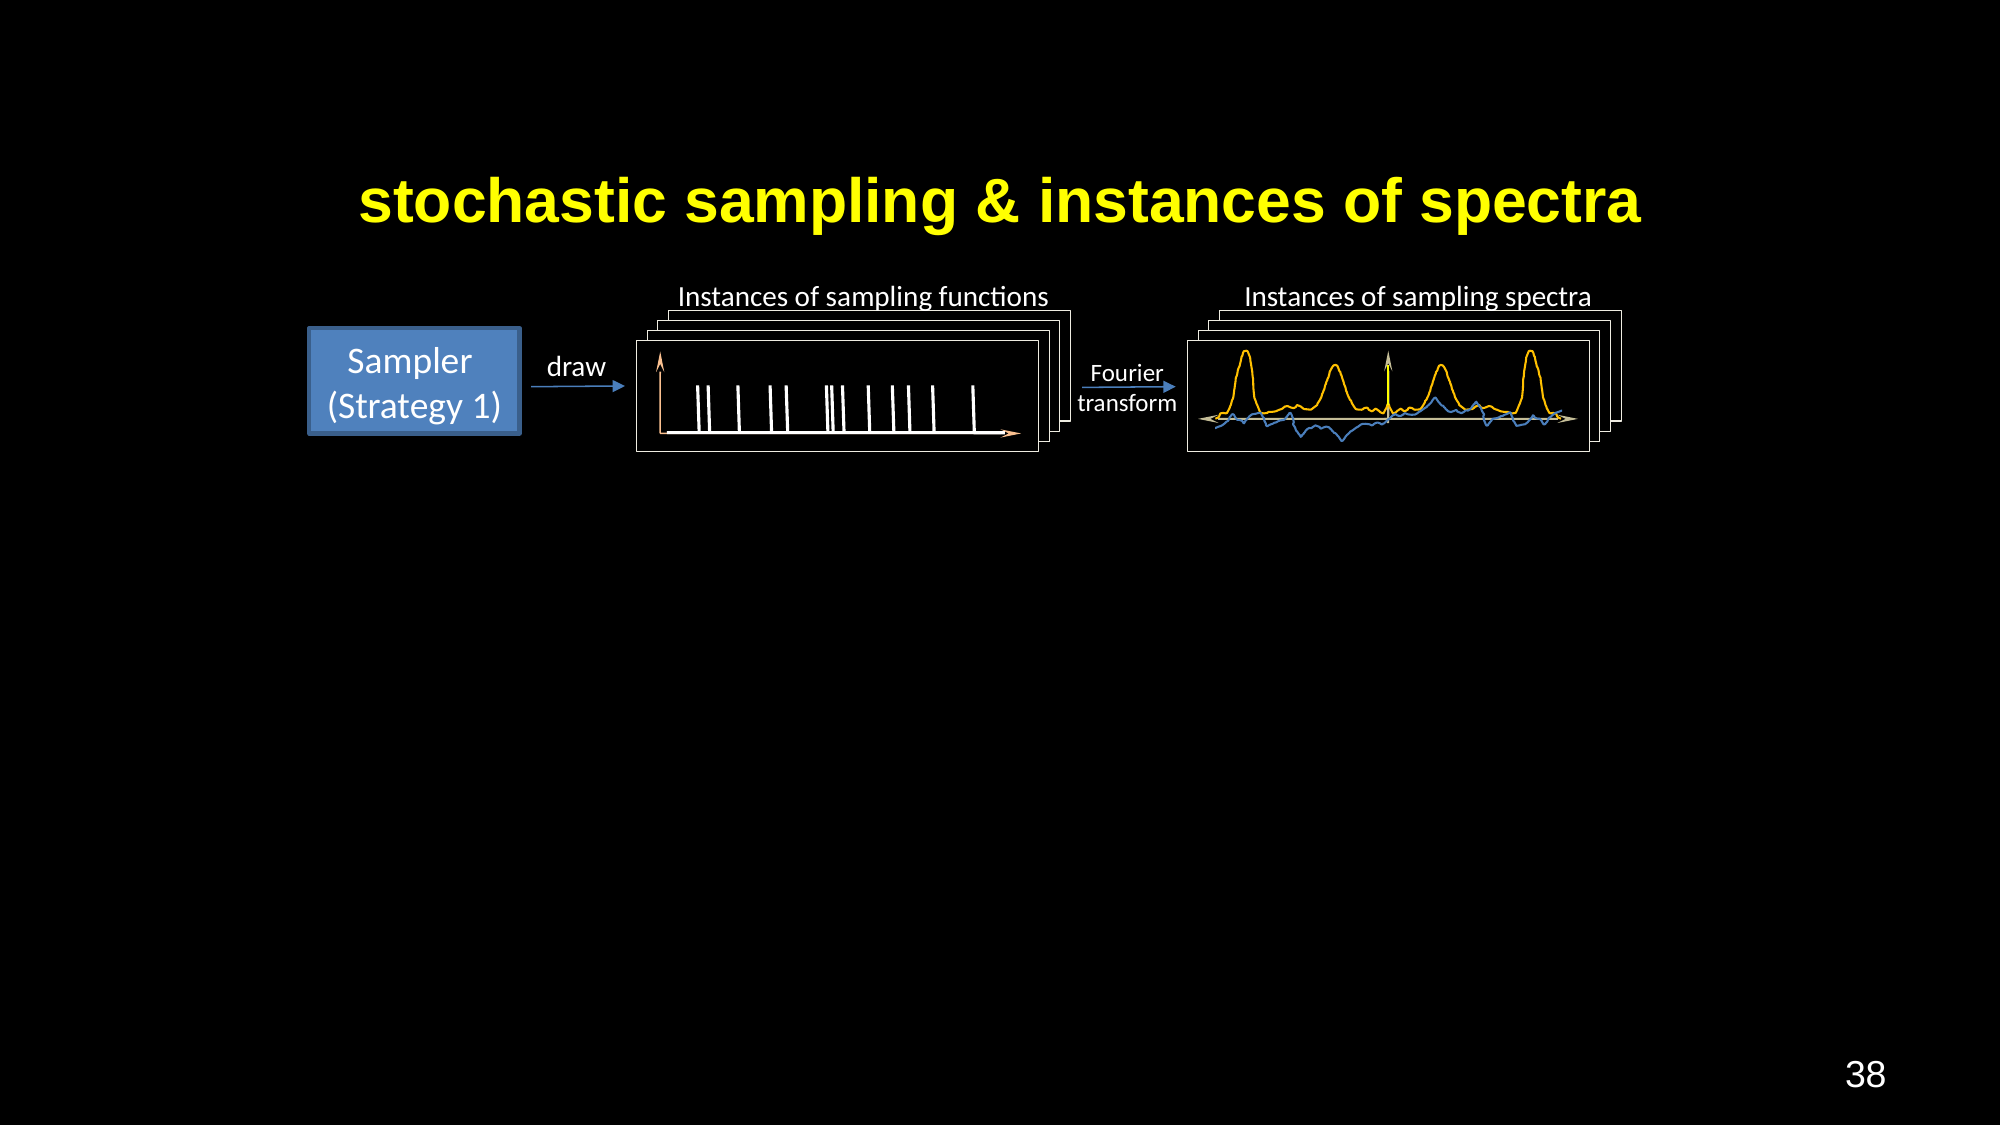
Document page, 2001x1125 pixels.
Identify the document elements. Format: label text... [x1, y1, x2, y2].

text_box Sampler (Strategy 1) [307, 326, 522, 436]
text_box [393, 171, 1658, 274]
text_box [1187, 310, 1622, 452]
text_box Instances of sampling functions [663, 269, 1065, 320]
slide_number 38 [1802, 1042, 1900, 1103]
text_box [645, 329, 1051, 443]
text_box Instances of sampling spectra [1229, 269, 1608, 308]
text_box draw [532, 339, 622, 384]
title stochastic sampling & instances of spectra [333, 147, 1668, 249]
text_box Fourier transform [1062, 348, 1182, 424]
text_box [656, 319, 1062, 433]
text_box [1062, 308, 1072, 348]
text_box [635, 339, 1041, 453]
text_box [659, 351, 1022, 434]
text_box [307, 254, 1692, 931]
